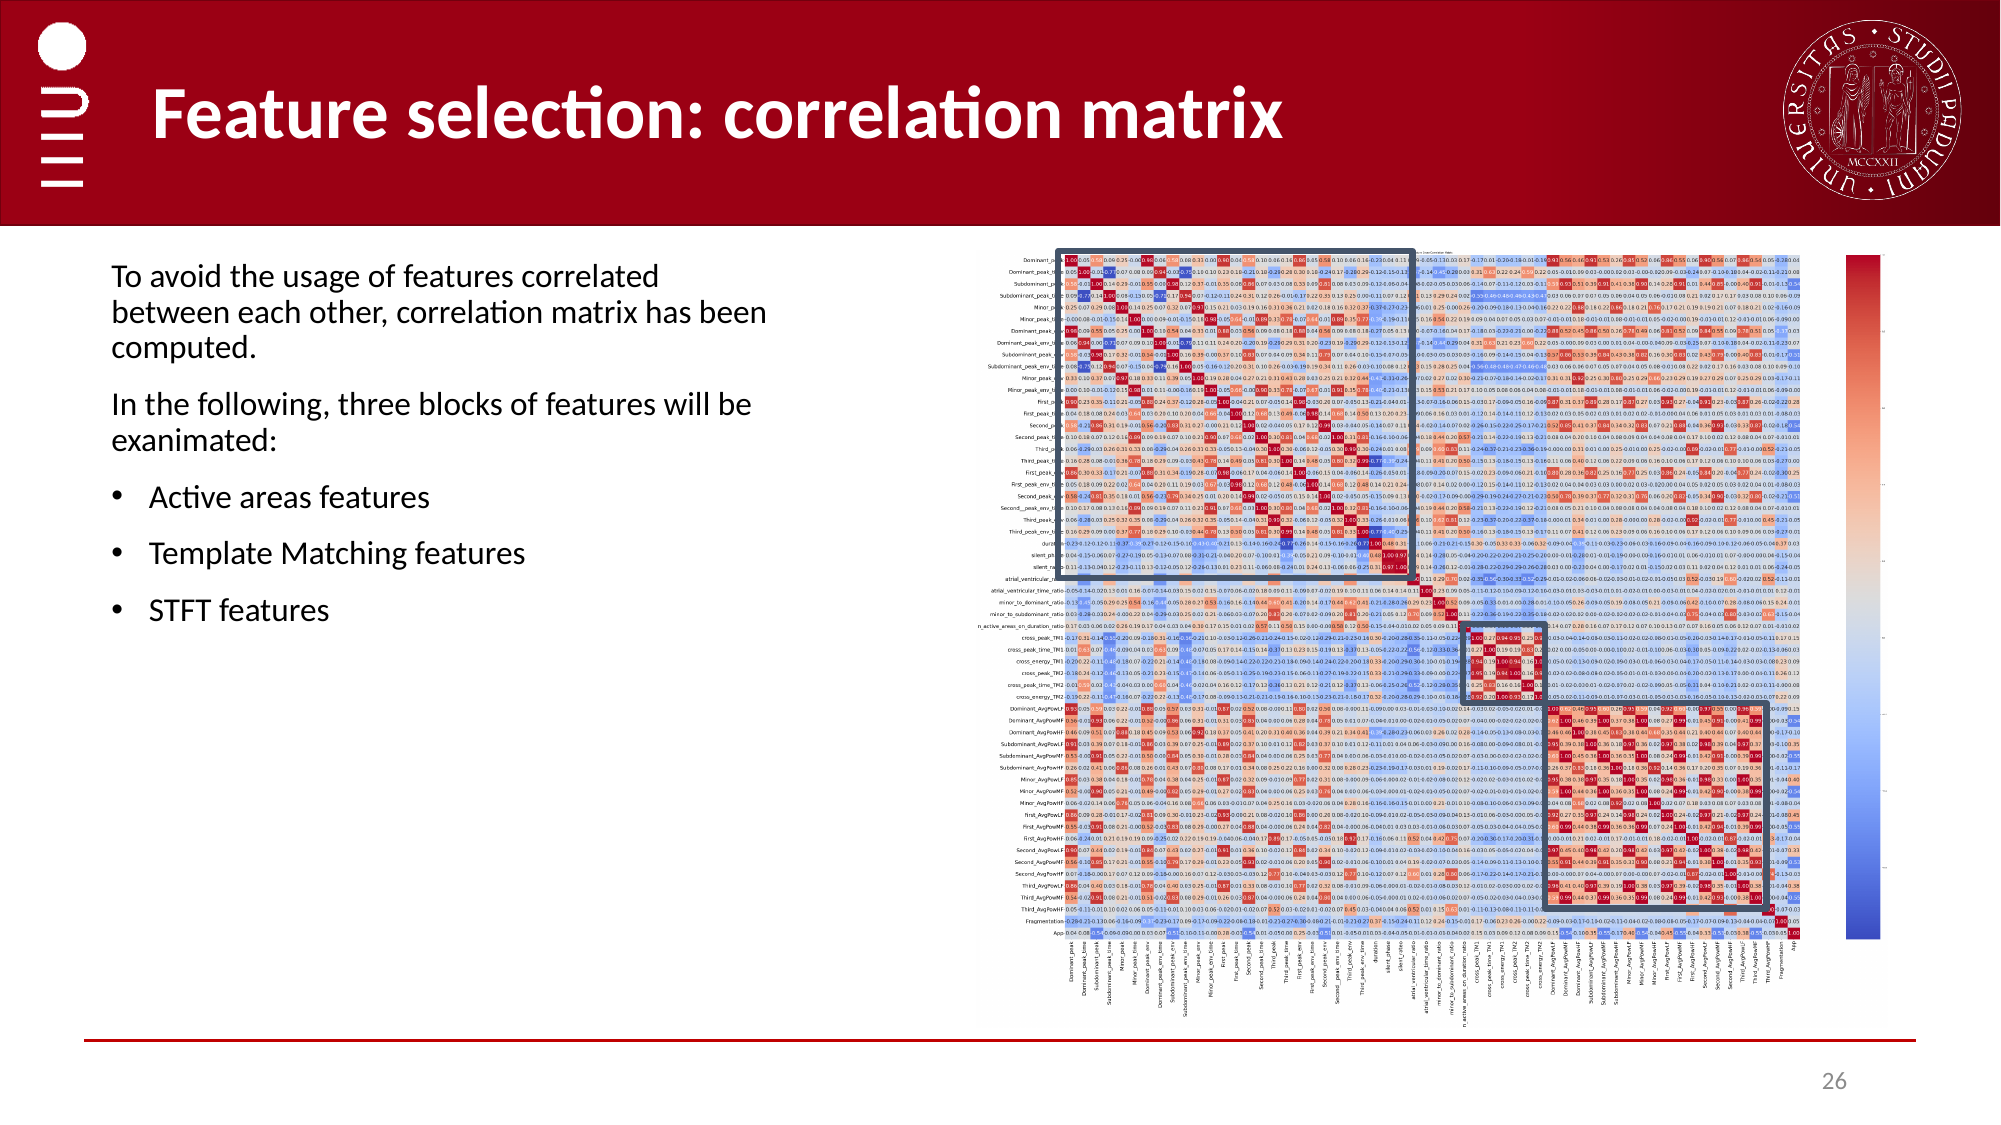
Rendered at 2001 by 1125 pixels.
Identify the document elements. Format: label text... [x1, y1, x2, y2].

picture [1783, 20, 1963, 200]
list To avoid the usage of features correlated between each other, correlation matrix has been computed. In the following, three blocks of features will be exanimated: Active areas features Template Matching features STFT features [96, 251, 789, 998]
title Feature selection: correlation matrix [137, 34, 1763, 194]
picture [976, 250, 1888, 1029]
slide_number 26 [1412, 1049, 1863, 1110]
